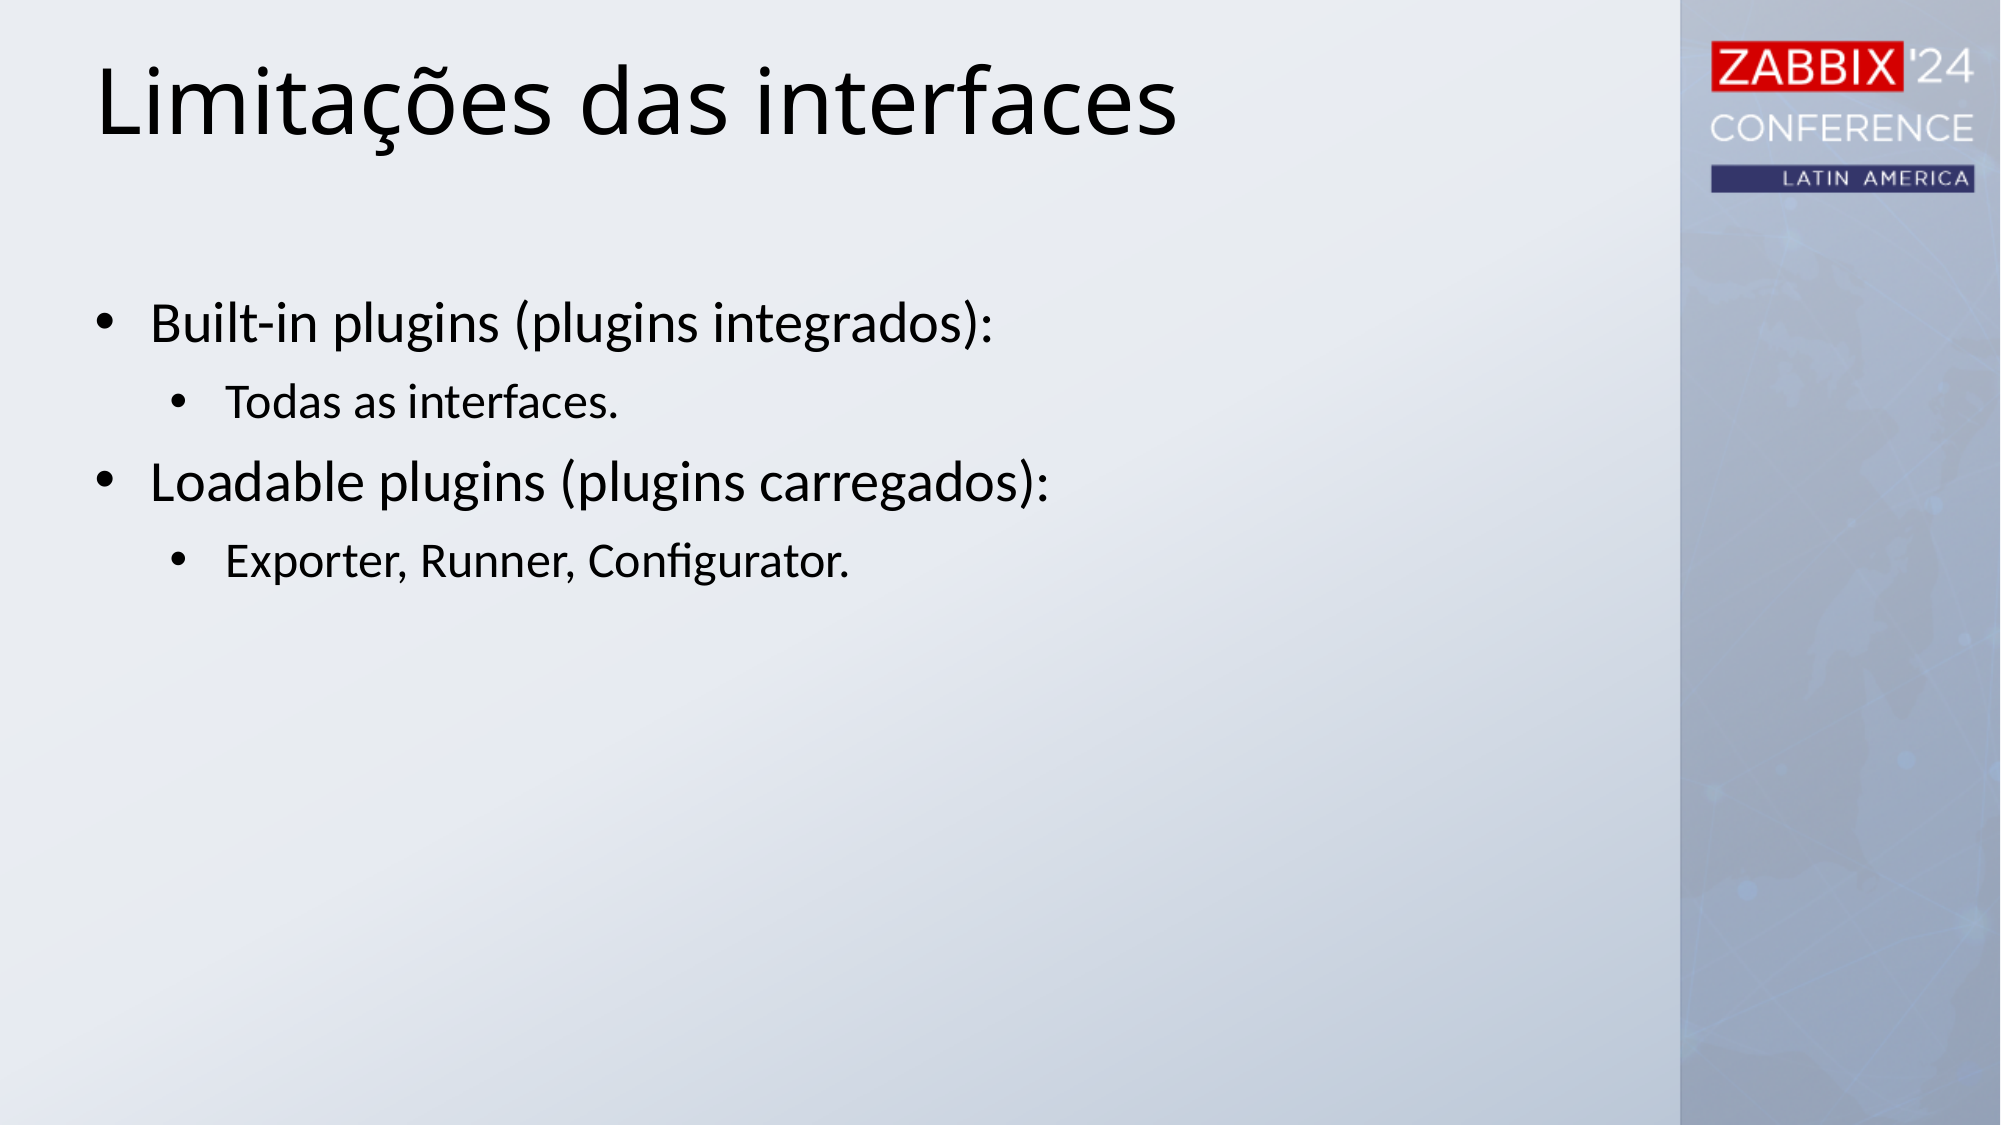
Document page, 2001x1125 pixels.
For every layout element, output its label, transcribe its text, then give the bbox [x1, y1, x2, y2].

text_box Built-in plugins (plugins integrados): Todas as interfaces. Loadable plugins (plugins carregados): Exporter, Runner, Configurator. [79, 284, 1598, 1054]
picture [0, 0, 2001, 1125]
text_box Limitações das interfaces [79, 48, 1612, 179]
